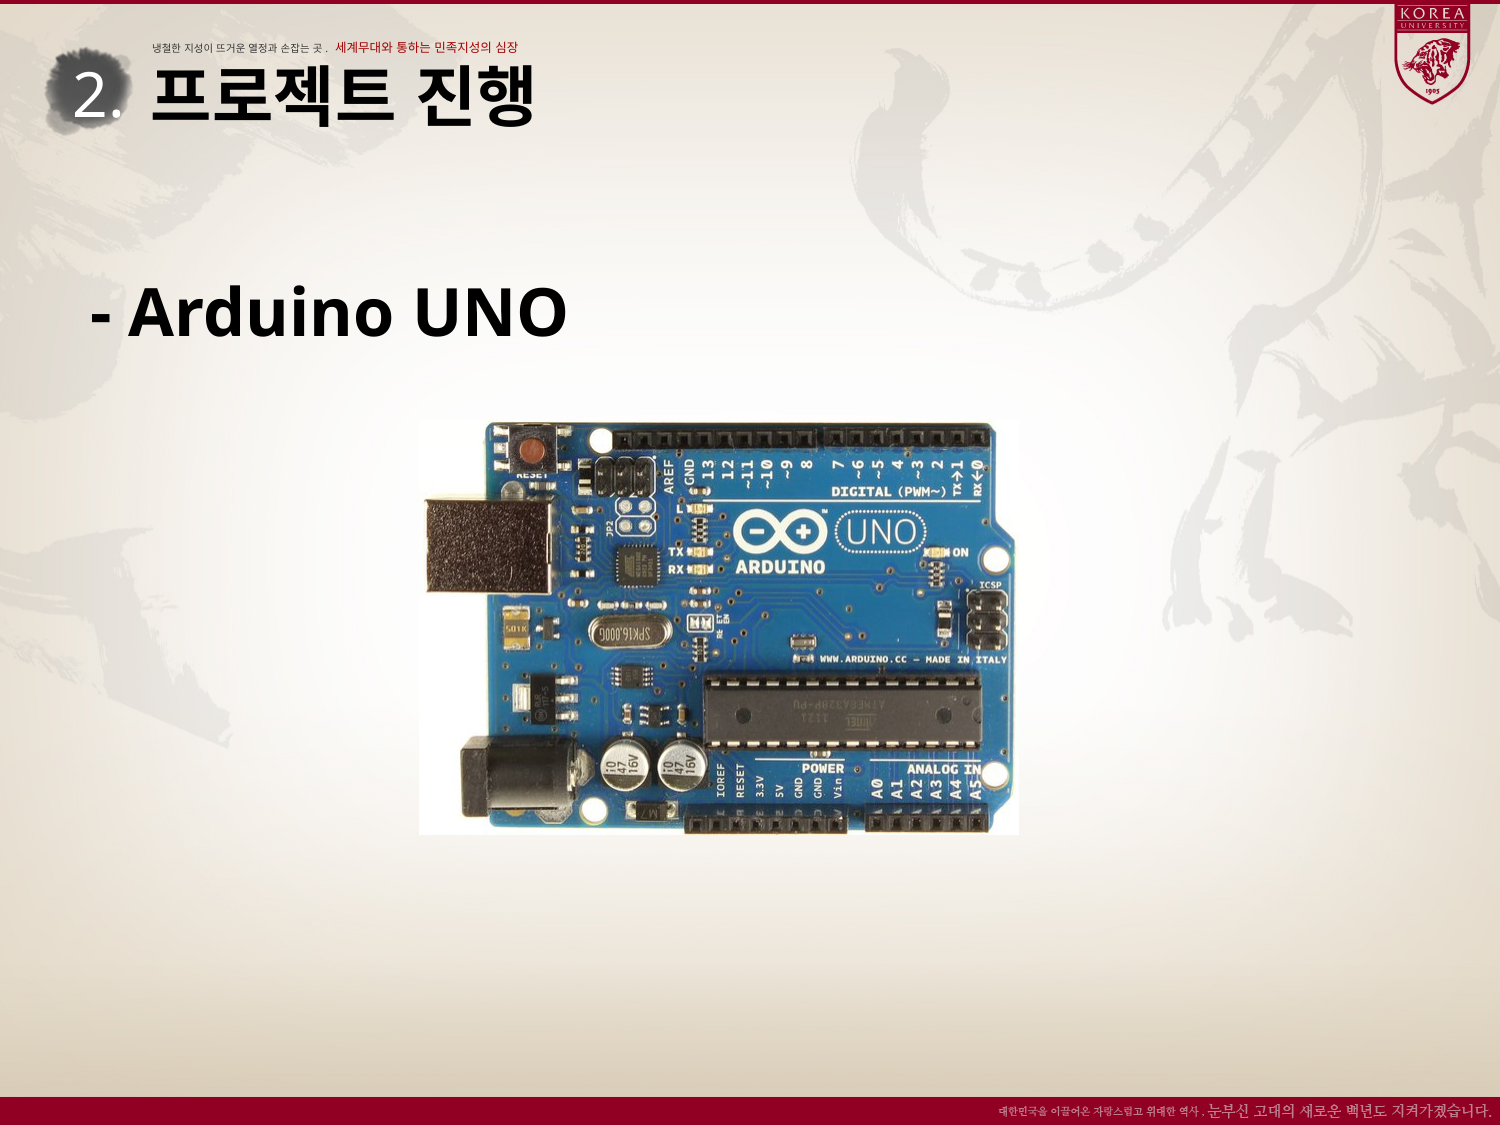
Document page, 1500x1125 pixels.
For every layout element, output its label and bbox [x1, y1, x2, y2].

text_box [135, 32, 539, 64]
picture [0, 0, 1500, 1125]
